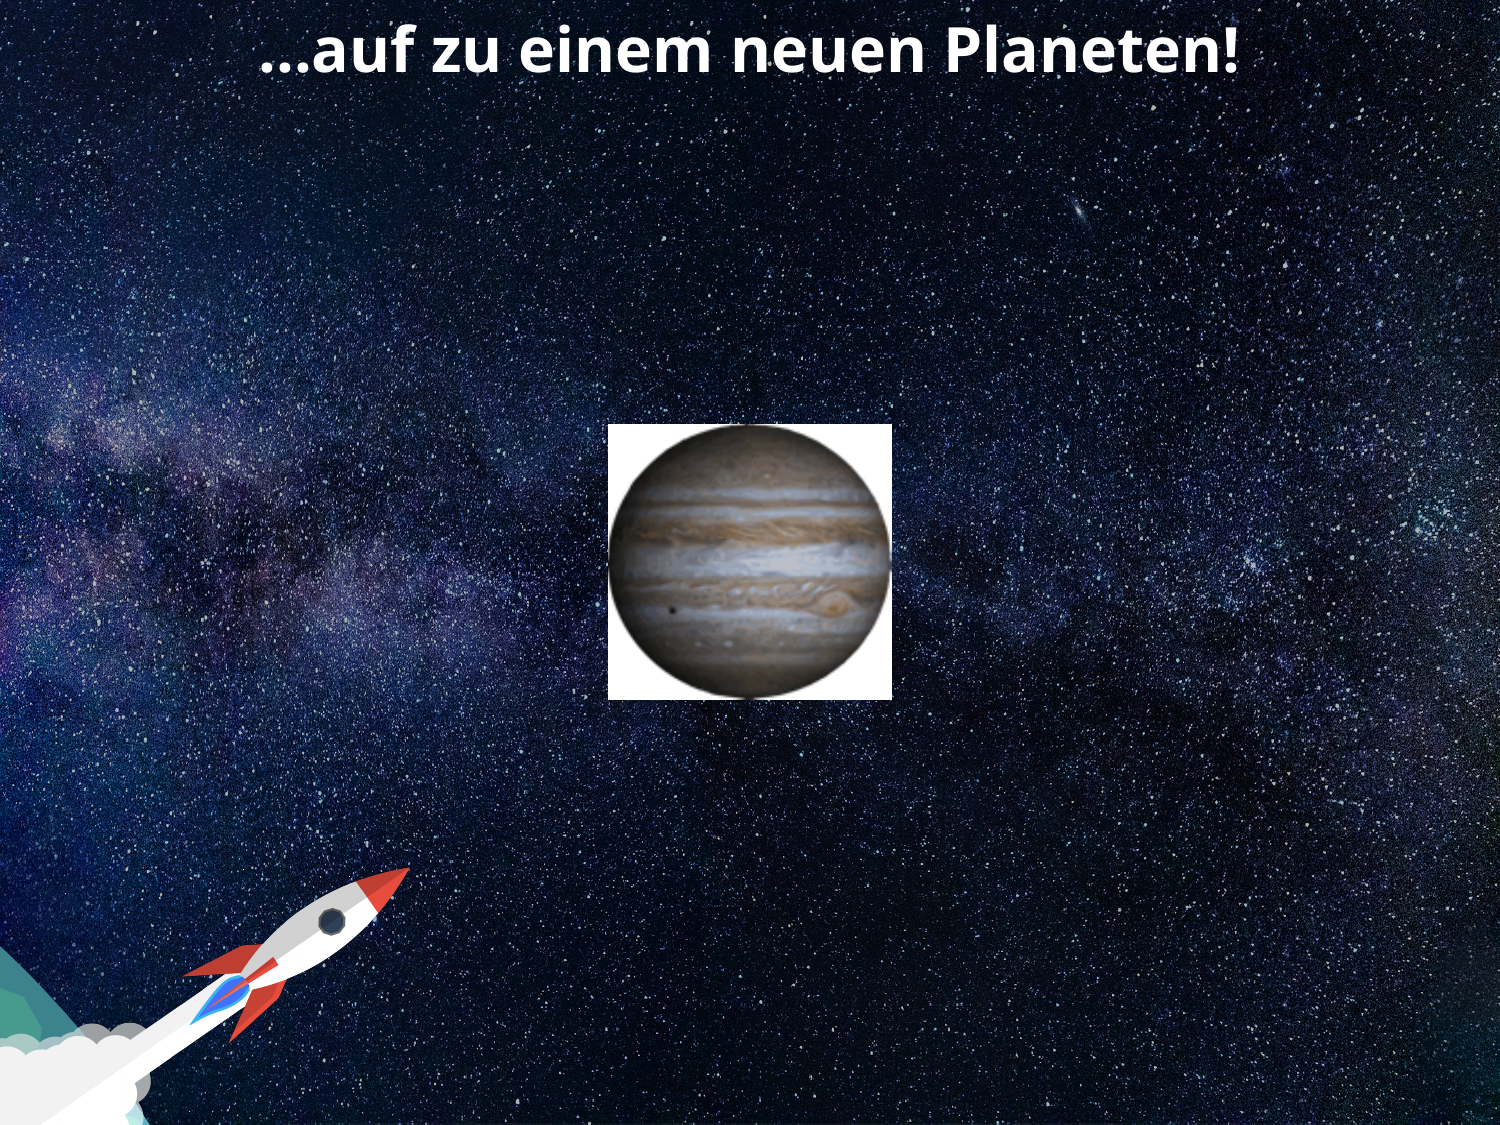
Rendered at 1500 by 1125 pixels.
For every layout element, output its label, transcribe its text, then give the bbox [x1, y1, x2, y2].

picture [0, 93, 1500, 1125]
text_box ...auf zu einem neuen Planeten! [0, 2, 1500, 93]
